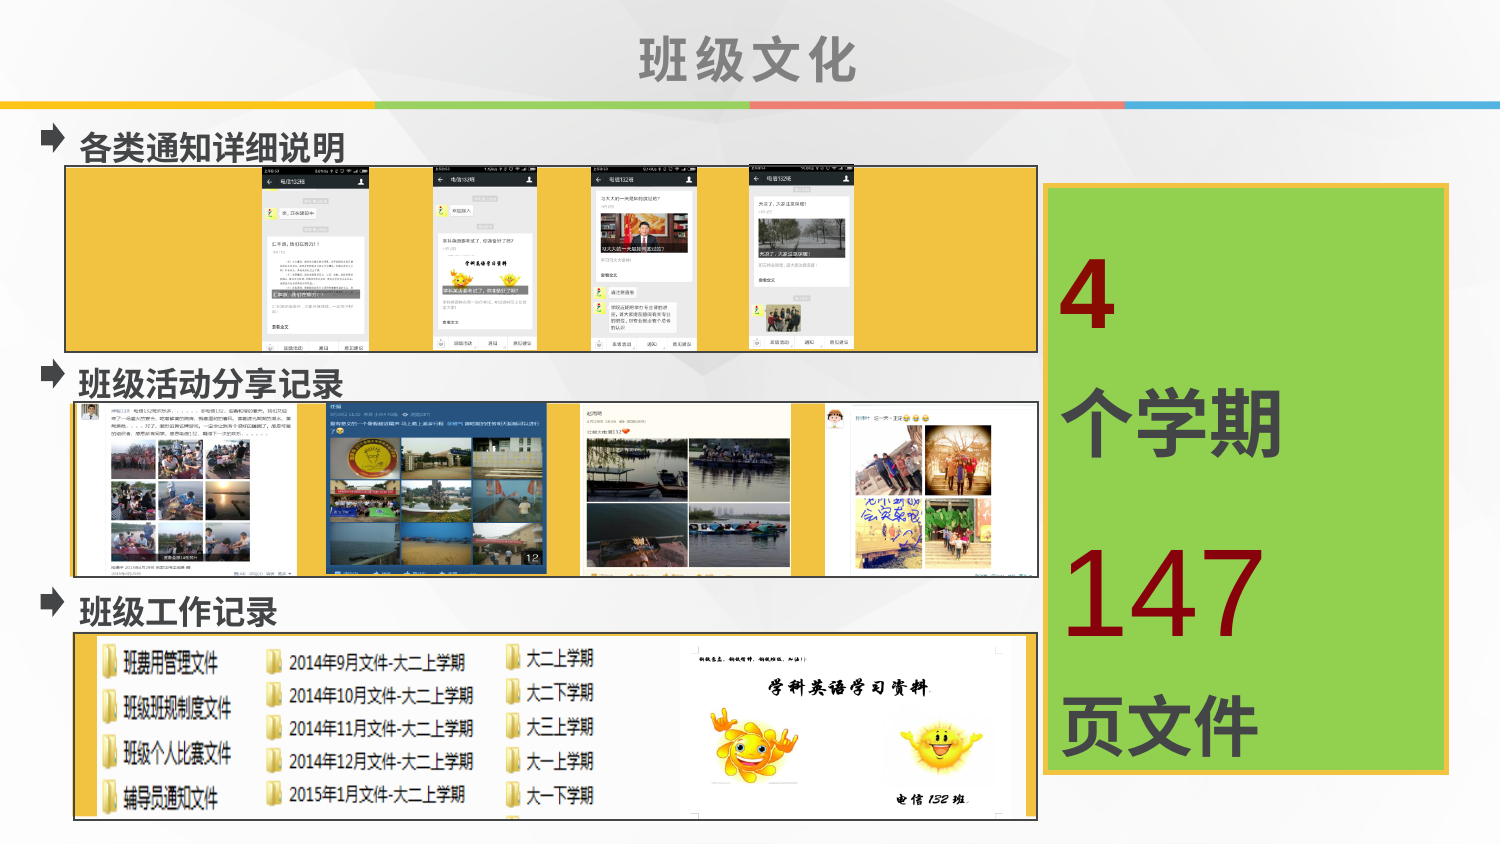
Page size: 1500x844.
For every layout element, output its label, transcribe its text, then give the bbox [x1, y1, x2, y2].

picture [825, 403, 1039, 576]
text_box [39, 583, 66, 620]
title 班级文化 [78, 22, 1419, 102]
text_box [73, 401, 1039, 578]
text_box [73, 632, 1038, 821]
picture [591, 165, 696, 351]
picture [97, 636, 1026, 825]
picture [749, 164, 854, 349]
text_box [40, 119, 67, 156]
picture [433, 165, 537, 350]
picture [580, 403, 791, 576]
text_box [69, 403, 73, 578]
text_box 4 个学期 147 页文件 [1045, 185, 1447, 773]
text_box 班级工作记录 [64, 571, 785, 639]
picture [326, 402, 547, 574]
text_box 各类通知详细说明 [64, 107, 786, 165]
text_box [40, 355, 67, 392]
picture [262, 167, 369, 355]
text_box 班级活动分享记录 [64, 353, 762, 410]
picture [77, 403, 297, 577]
text_box [64, 165, 1038, 353]
